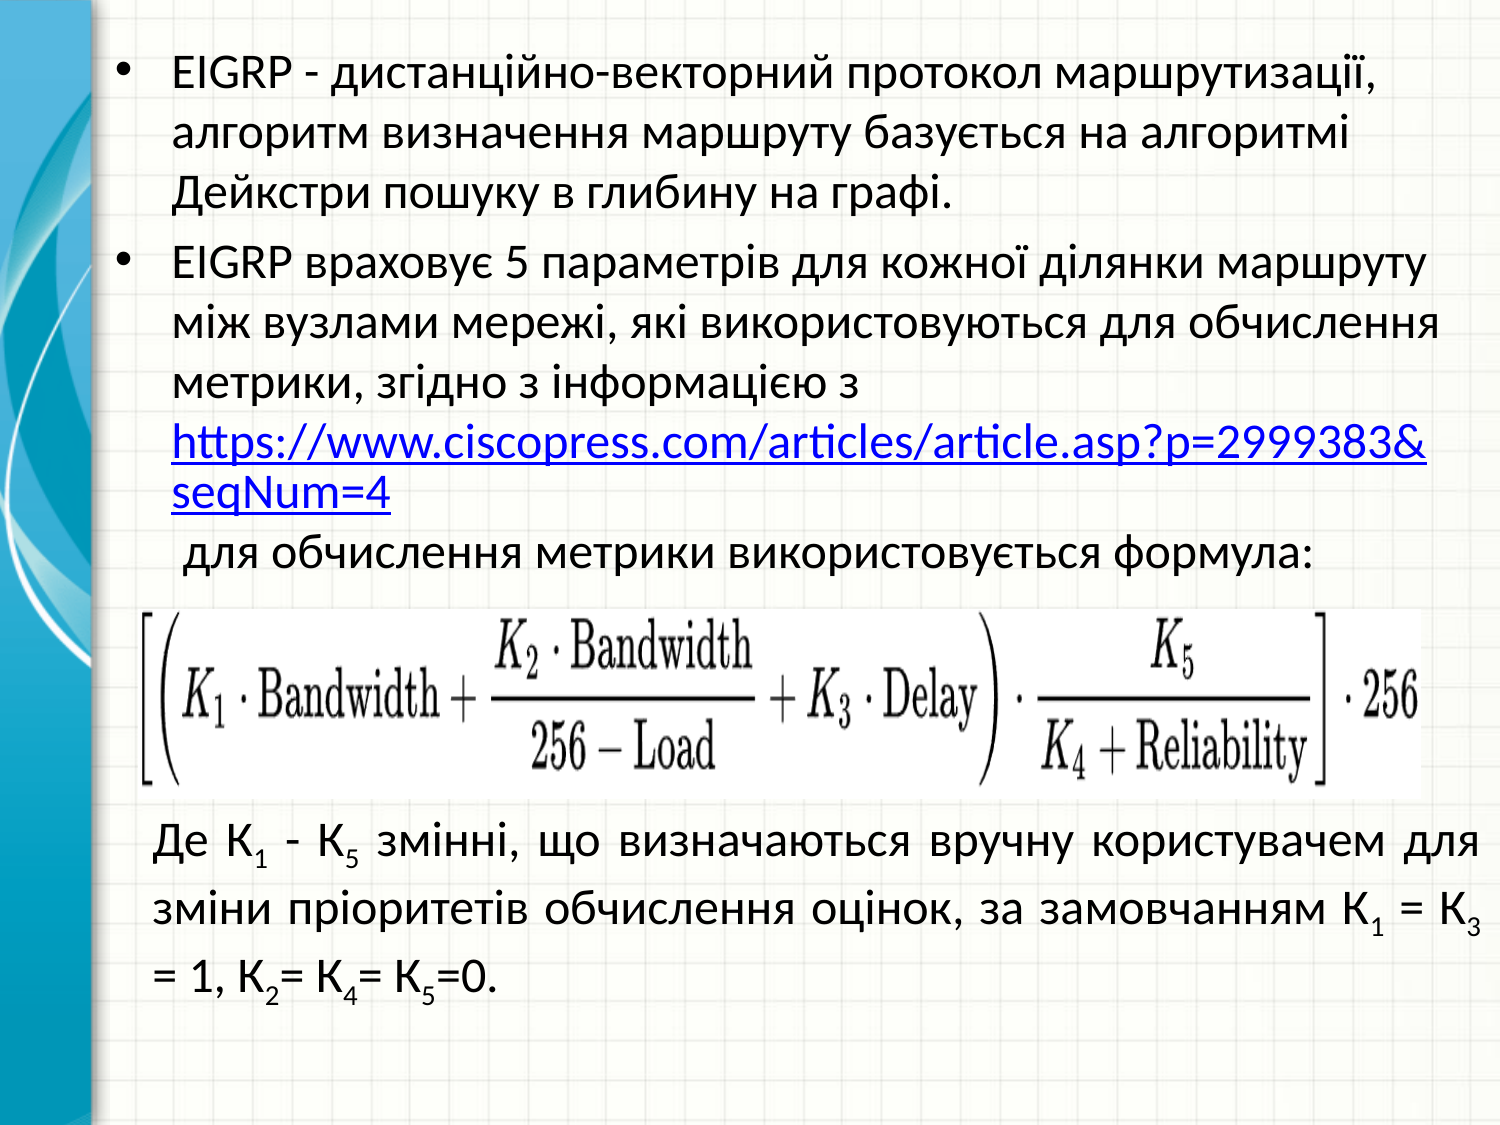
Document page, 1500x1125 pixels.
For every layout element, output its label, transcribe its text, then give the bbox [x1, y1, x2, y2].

text_box EIGRP - дистанційно-векторний протокол маршрутизації, алгоритм визначення маршруту базується на алгоритмі Дейкстри пошуку в глибину на графі. EIGRP враховує 5 параметрів для кожної ділянки маршруту між вузлами мережі, які використовуються для обчислення метрики, згідно з інформацією з https://www.ciscopress.com/articles/article.asp?p=2999383&seqNum=4 для обчислення метрики використовується формула: [100, 30, 1459, 598]
text_box Де К1 - К5 змінні, що визначаються вручну користувачем для зміни пріоритетів обчислення оцінок, за замовчанням К1 = К3 = 1, К2= К4= К5=0. [137, 798, 1496, 1125]
picture [0, 0, 1500, 1125]
